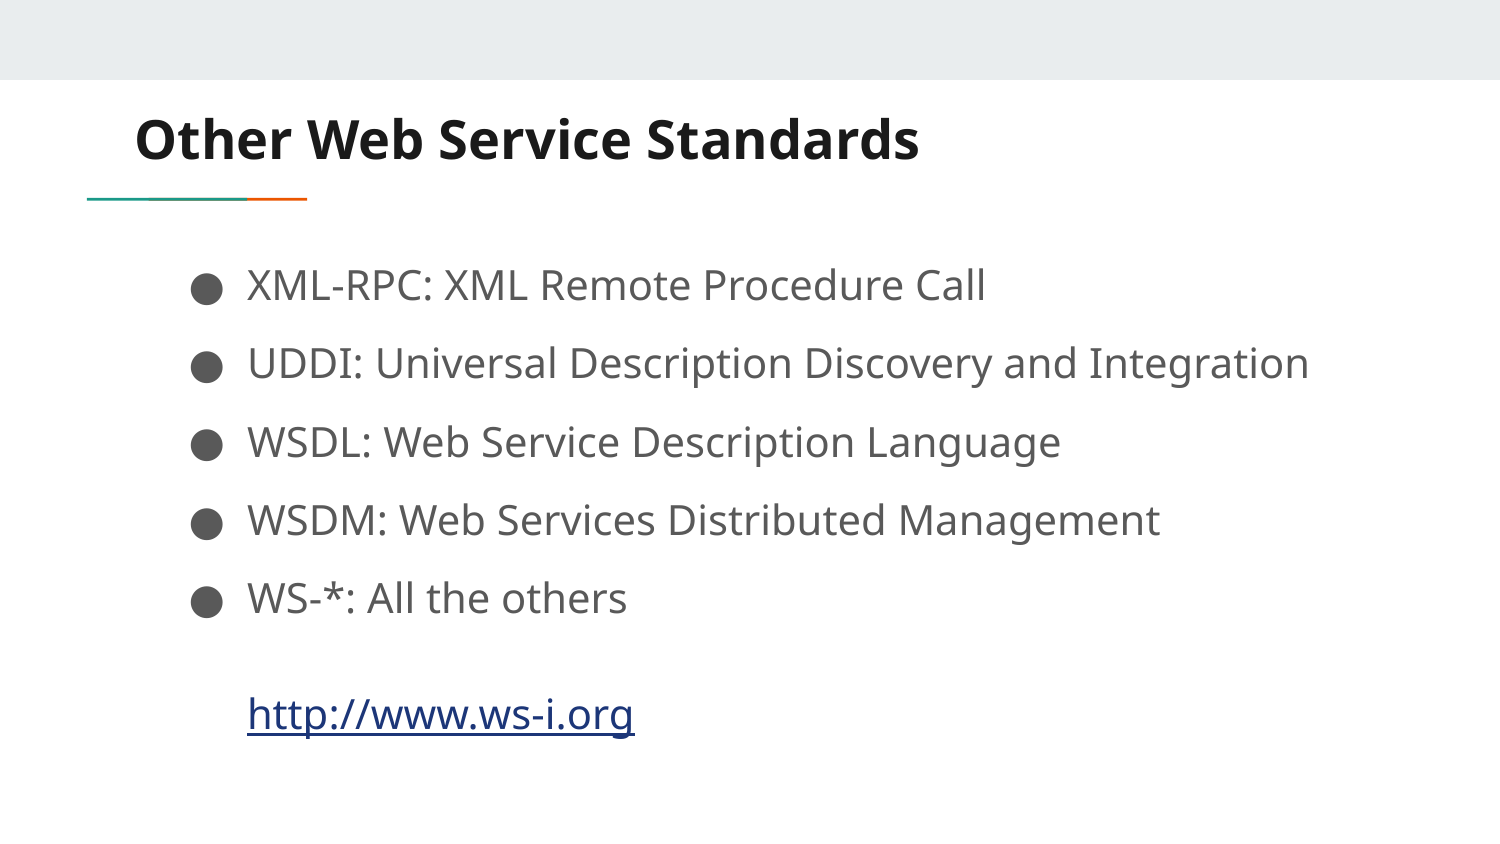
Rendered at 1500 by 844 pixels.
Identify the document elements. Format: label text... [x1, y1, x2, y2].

title Other Web Service Standards [119, 89, 1381, 178]
list XML-RPC: XML Remote Procedure Call UDDI: Universal Description Discovery and Integration WSDL: Web Service Description Language WSDM: Web Services Distributed Management WS-*: All the others http://www.ws-i.org [157, 236, 1419, 772]
